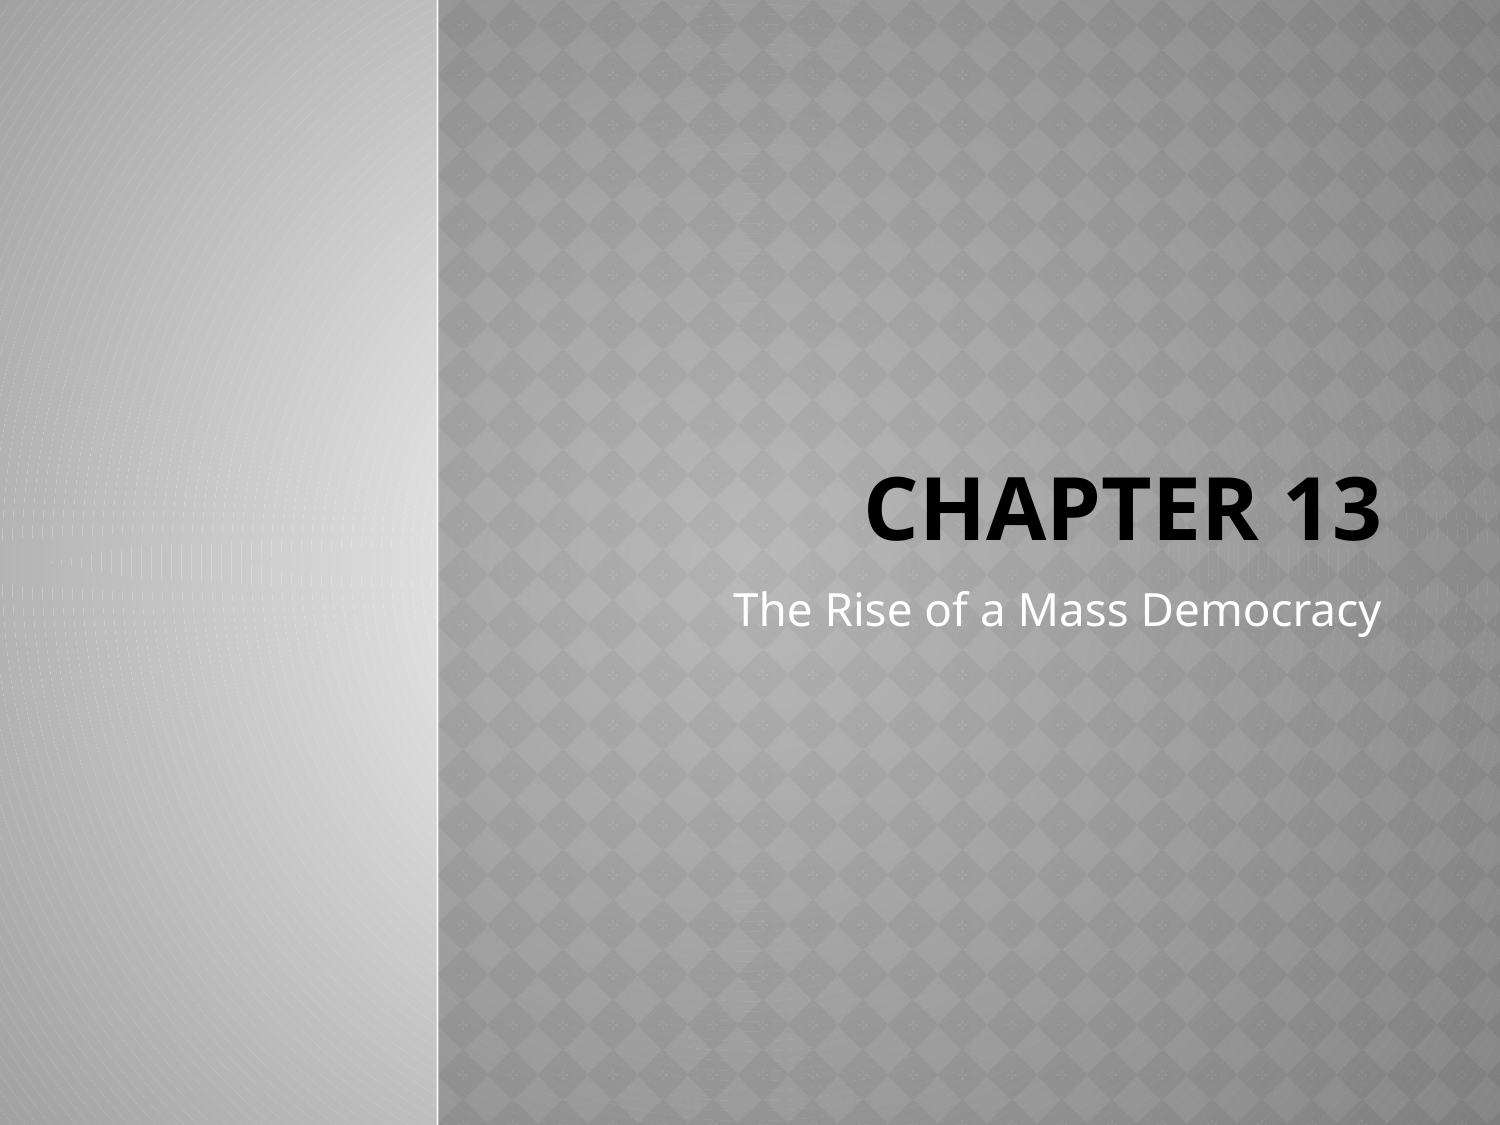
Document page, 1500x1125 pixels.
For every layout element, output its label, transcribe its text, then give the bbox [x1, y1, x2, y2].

subtitle The Rise of a Mass Democracy [550, 580, 1390, 762]
title Chapter 13 [552, 87, 1390, 558]
